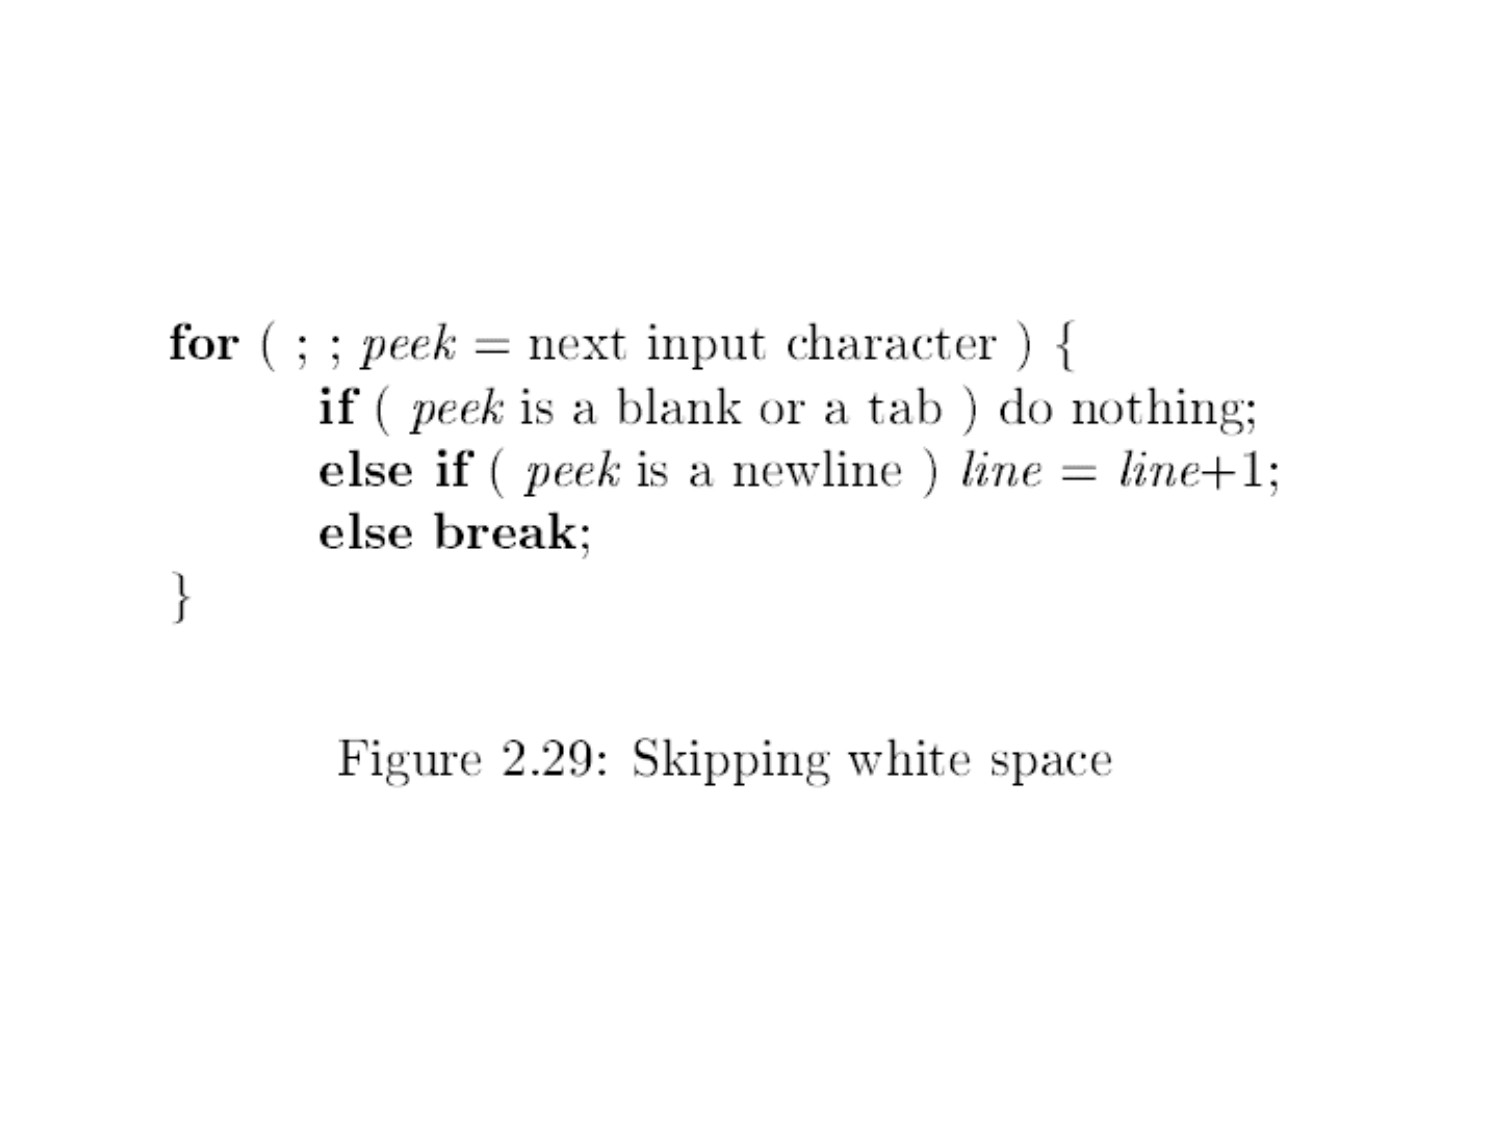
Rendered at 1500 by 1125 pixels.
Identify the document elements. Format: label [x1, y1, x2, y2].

picture [124, 237, 1311, 832]
